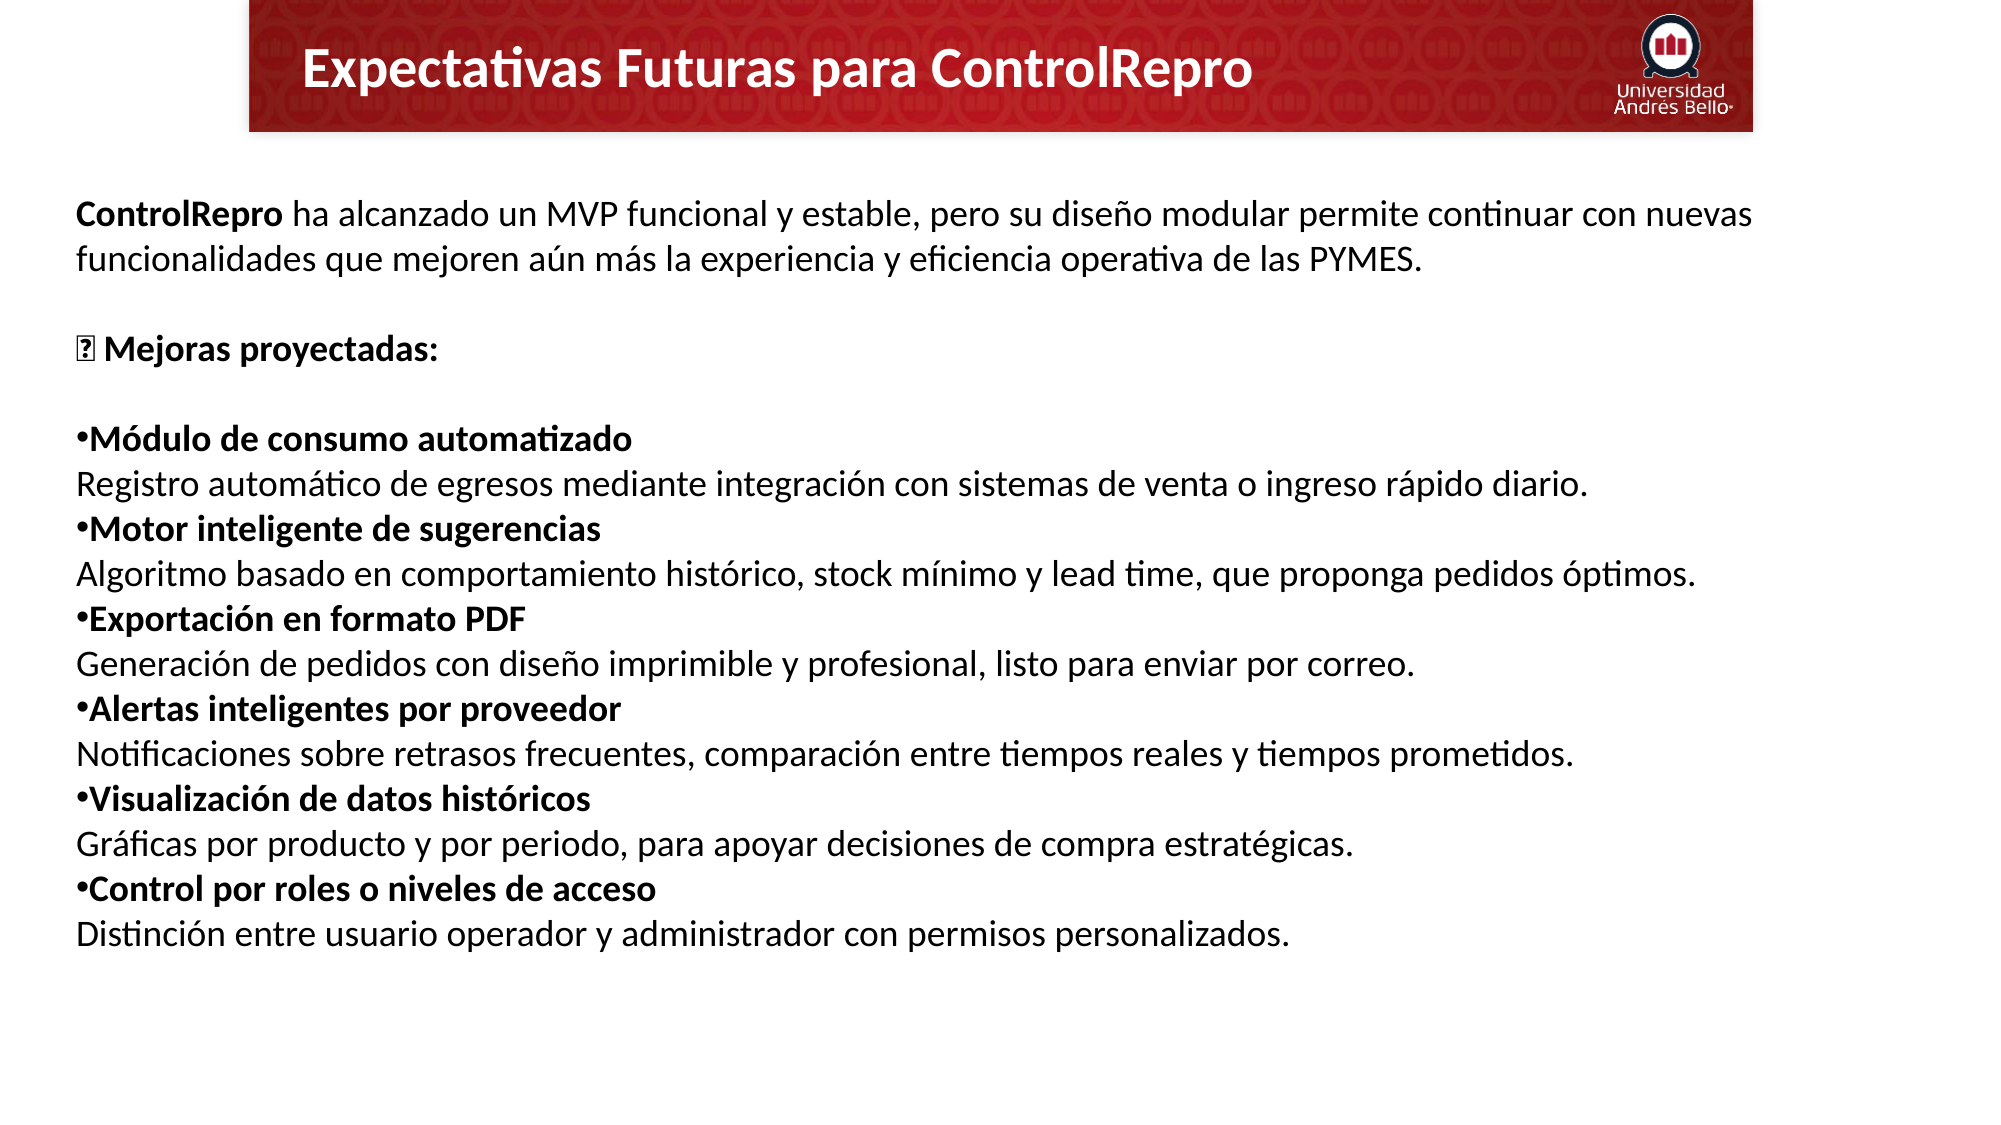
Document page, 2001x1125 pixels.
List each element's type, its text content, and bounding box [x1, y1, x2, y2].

picture [247, 0, 1753, 132]
text_box ControlRepro ha alcanzado un MVP funcional y estable, pero su diseño modular permite continuar con nuevas funcionalidades que mejoren aún más la experiencia y eficiencia operativa de las PYMES. 🔄 Mejoras proyectadas: Módulo de consumo automatizado Registro automático de egresos mediante integración con sistemas de venta o ingreso rápido diario. Motor inteligente de sugerencias Algoritmo basado en comportamiento histórico, stock mínimo y lead time, que proponga pedidos óptimos. Exportación en formato PDF Generación de pedidos con diseño imprimible y profesional, listo para enviar por correo. Alertas inteligentes por proveedor Notificaciones sobre retrasos frecuentes, comparación entre tiempos reales y tiempos prometidos. Visualización de datos históricos Gráficas por producto y por periodo, para apoyar decisiones de compra estratégicas. Control por roles o niveles de acceso Distinción entre usuario operador y administrador con permisos personalizados. [61, 181, 1939, 1007]
